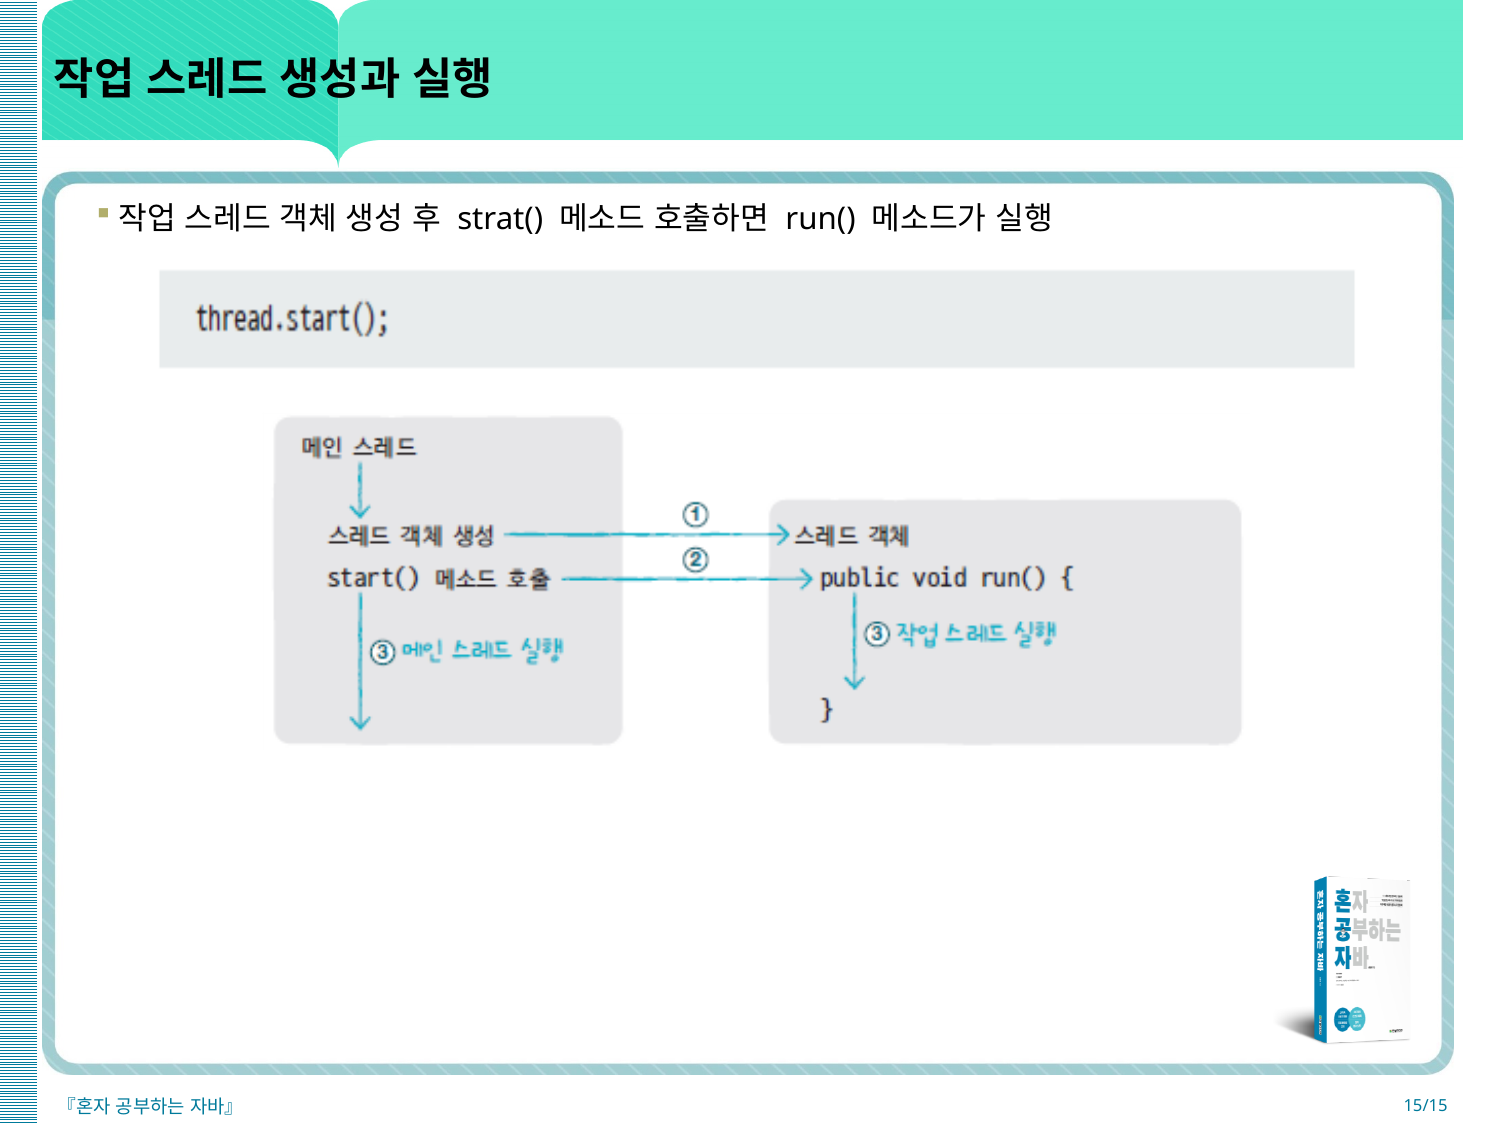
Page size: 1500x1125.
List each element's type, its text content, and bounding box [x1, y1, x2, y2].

title 작업 스레드 생성과 실행 [39, 42, 1280, 138]
picture [225, 1102, 232, 1115]
picture [149, 257, 1363, 383]
picture [68, 1097, 75, 1110]
picture [116, 1102, 131, 1107]
picture [42, 0, 1463, 187]
picture [262, 412, 1251, 750]
picture [1243, 797, 1488, 1122]
list 작업 스레드 객체 생성 후 strat() 메소드 호출하면 run() 메소드가 실행 [37, 187, 1463, 1091]
